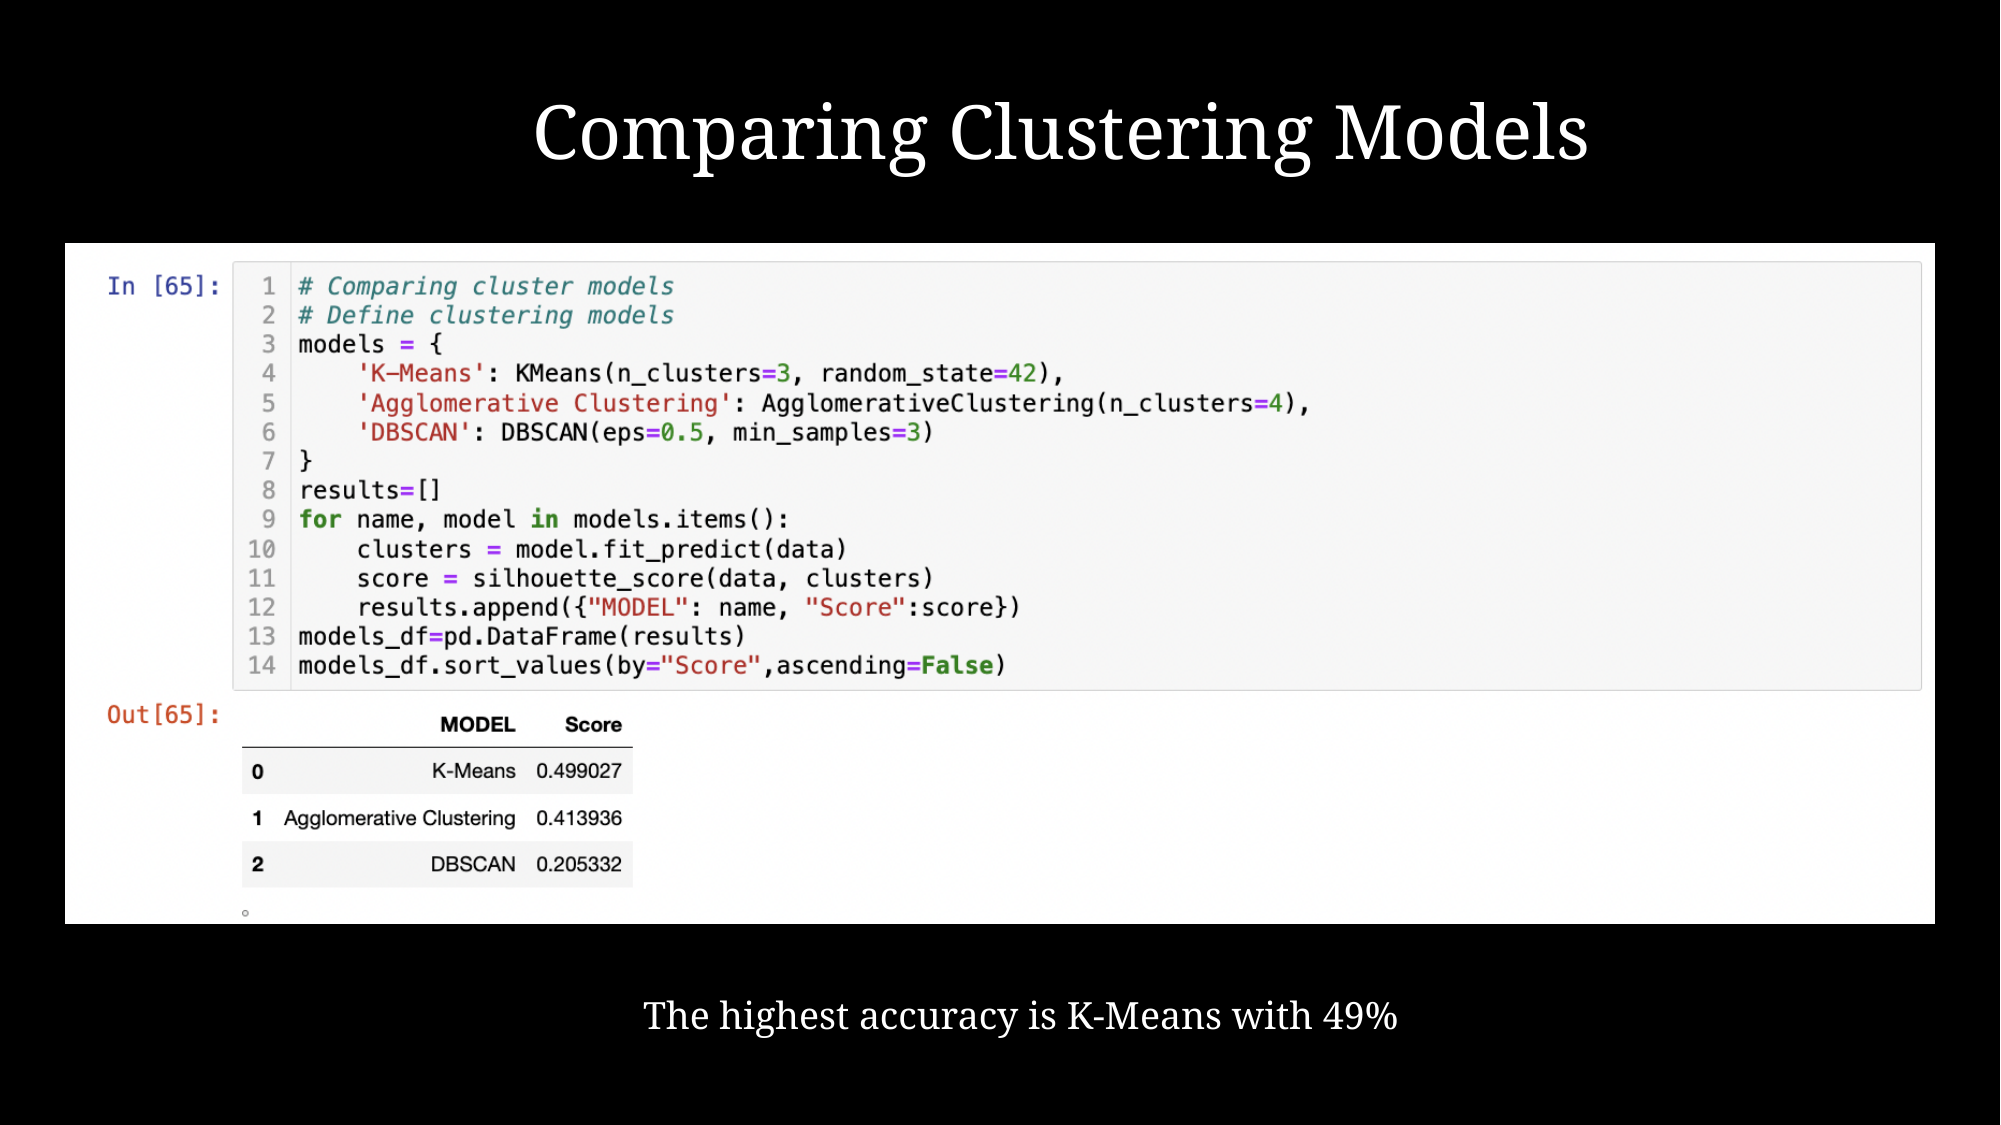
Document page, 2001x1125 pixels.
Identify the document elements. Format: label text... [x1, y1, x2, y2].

picture [64, 243, 1936, 925]
text_box Comparing Clustering Models [517, 76, 1873, 182]
text_box The highest accuracy is K-Means with 49% [628, 984, 1414, 1045]
